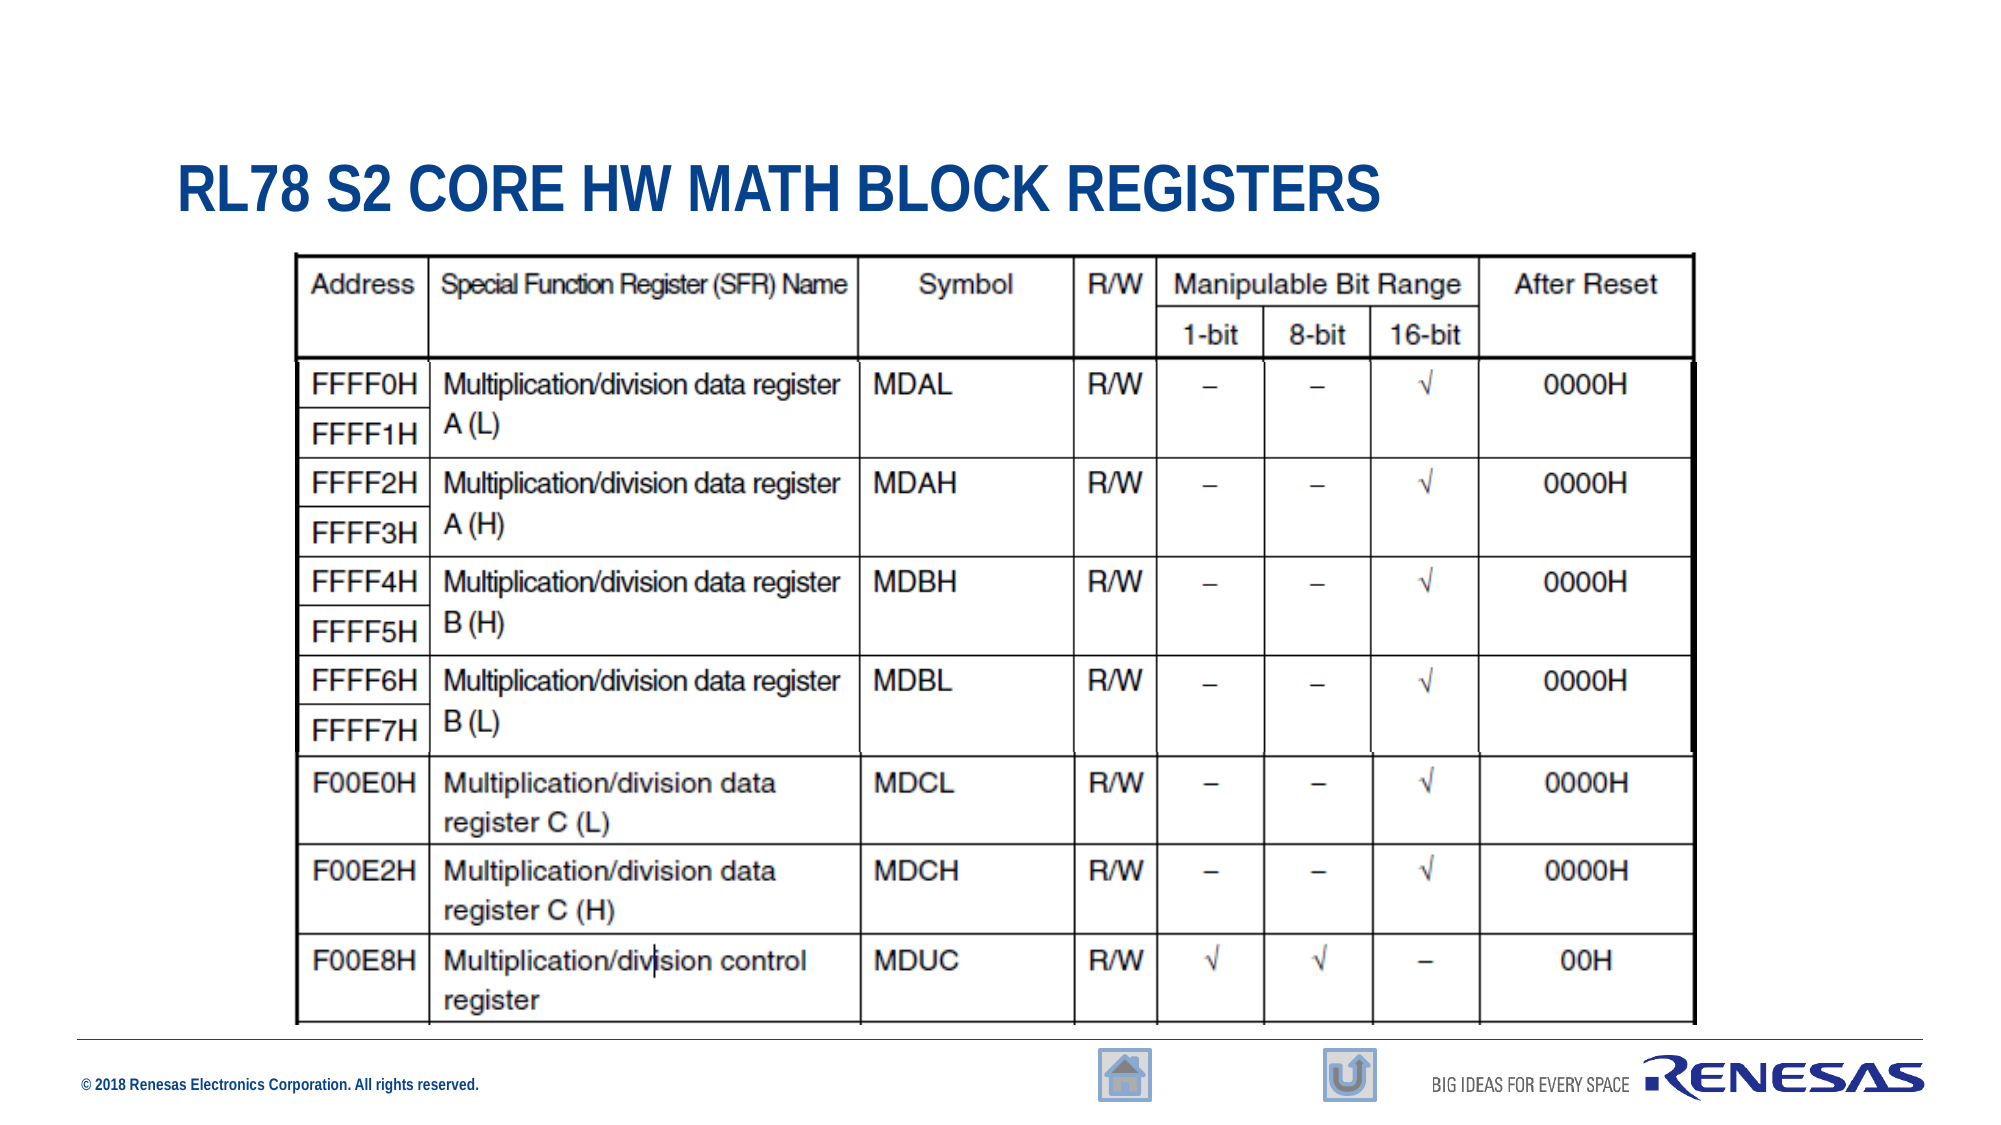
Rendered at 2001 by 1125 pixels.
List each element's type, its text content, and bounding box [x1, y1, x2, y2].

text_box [289, 250, 1698, 1026]
title RL78 S2 Core HW Math block registers [177, 153, 1575, 227]
picture [1425, 1049, 1933, 1106]
